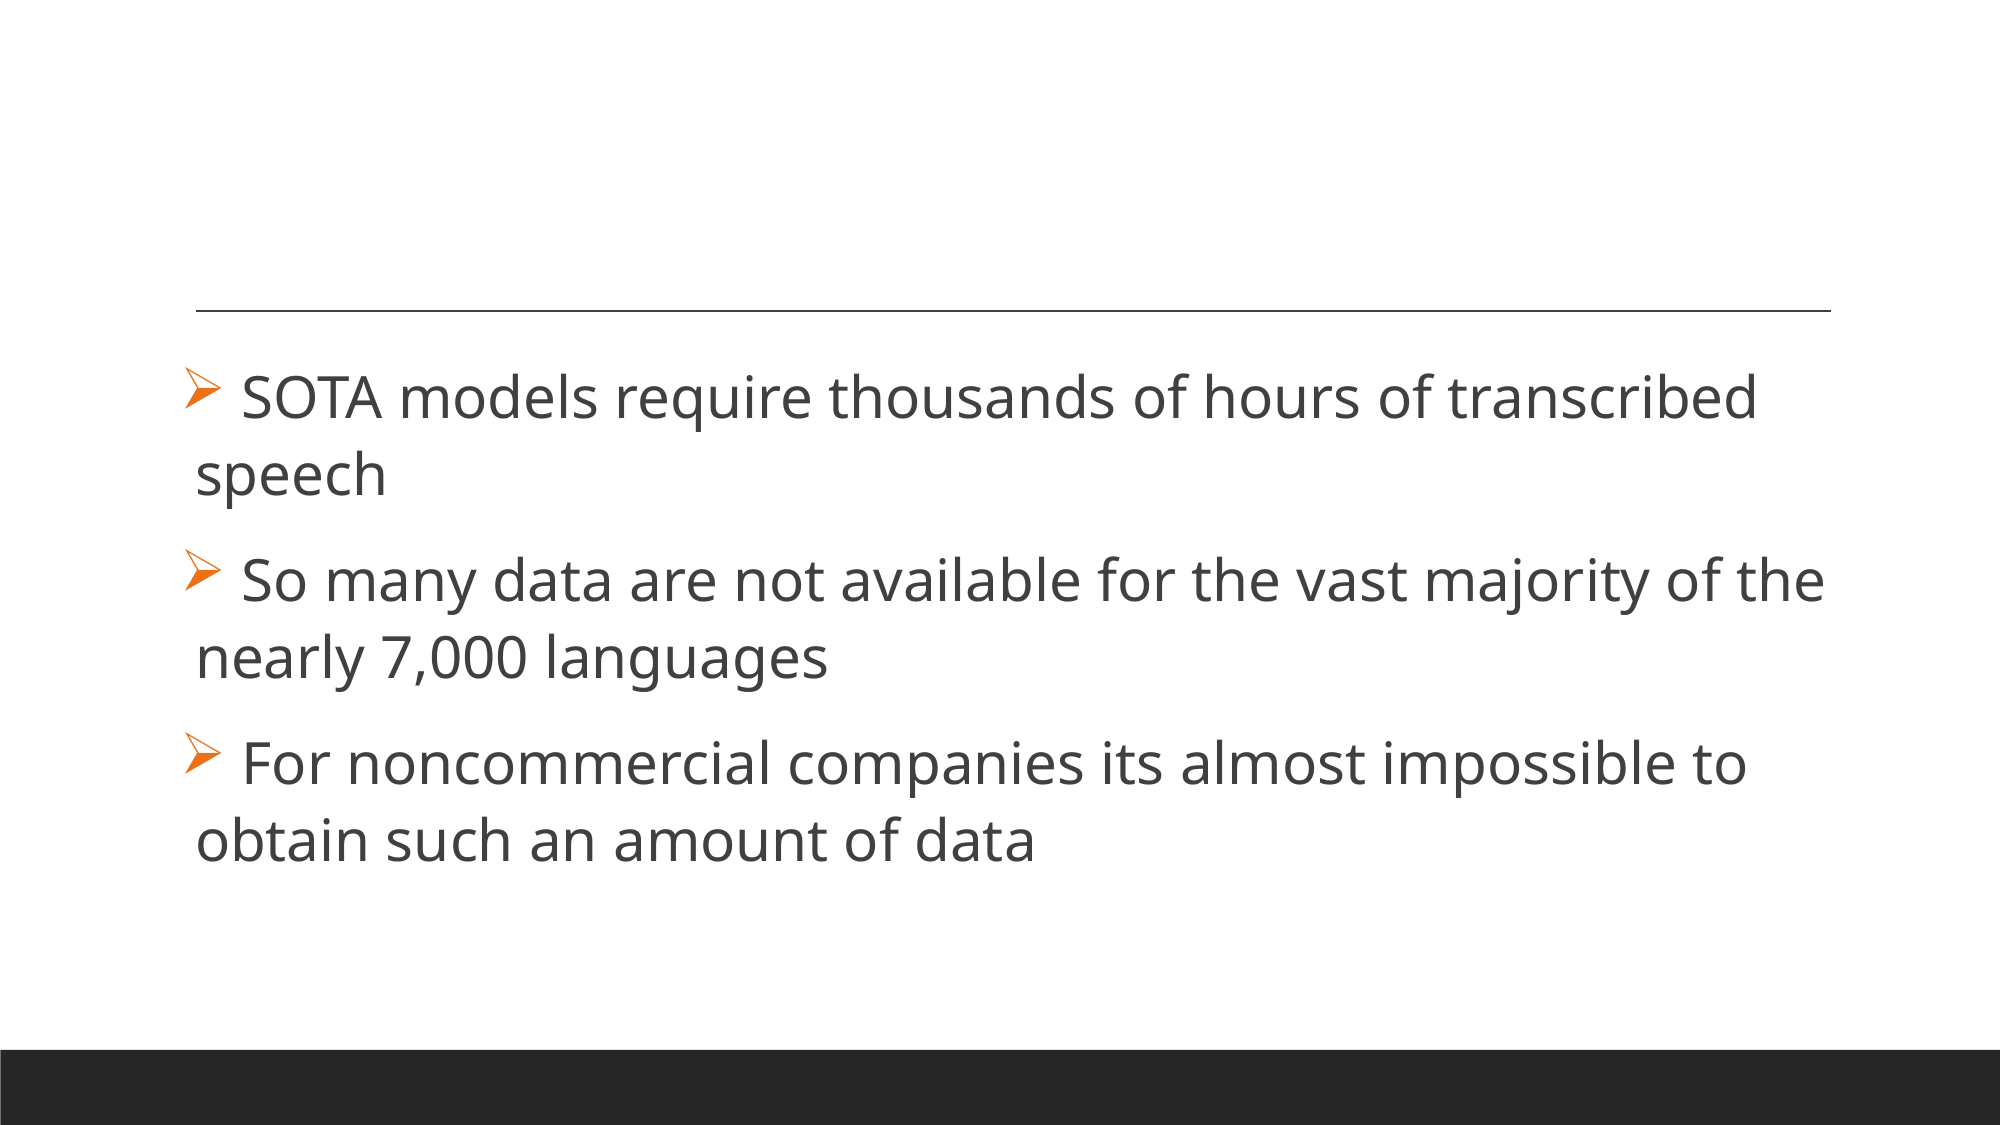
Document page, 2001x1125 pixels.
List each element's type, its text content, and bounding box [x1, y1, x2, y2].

list SOTA models require thousands of hours of transcribed speech So many data are not available for the vast majority of the nearly 7,000 languages For noncommercial companies its almost impossible to obtain such an amount of data [180, 345, 1830, 963]
